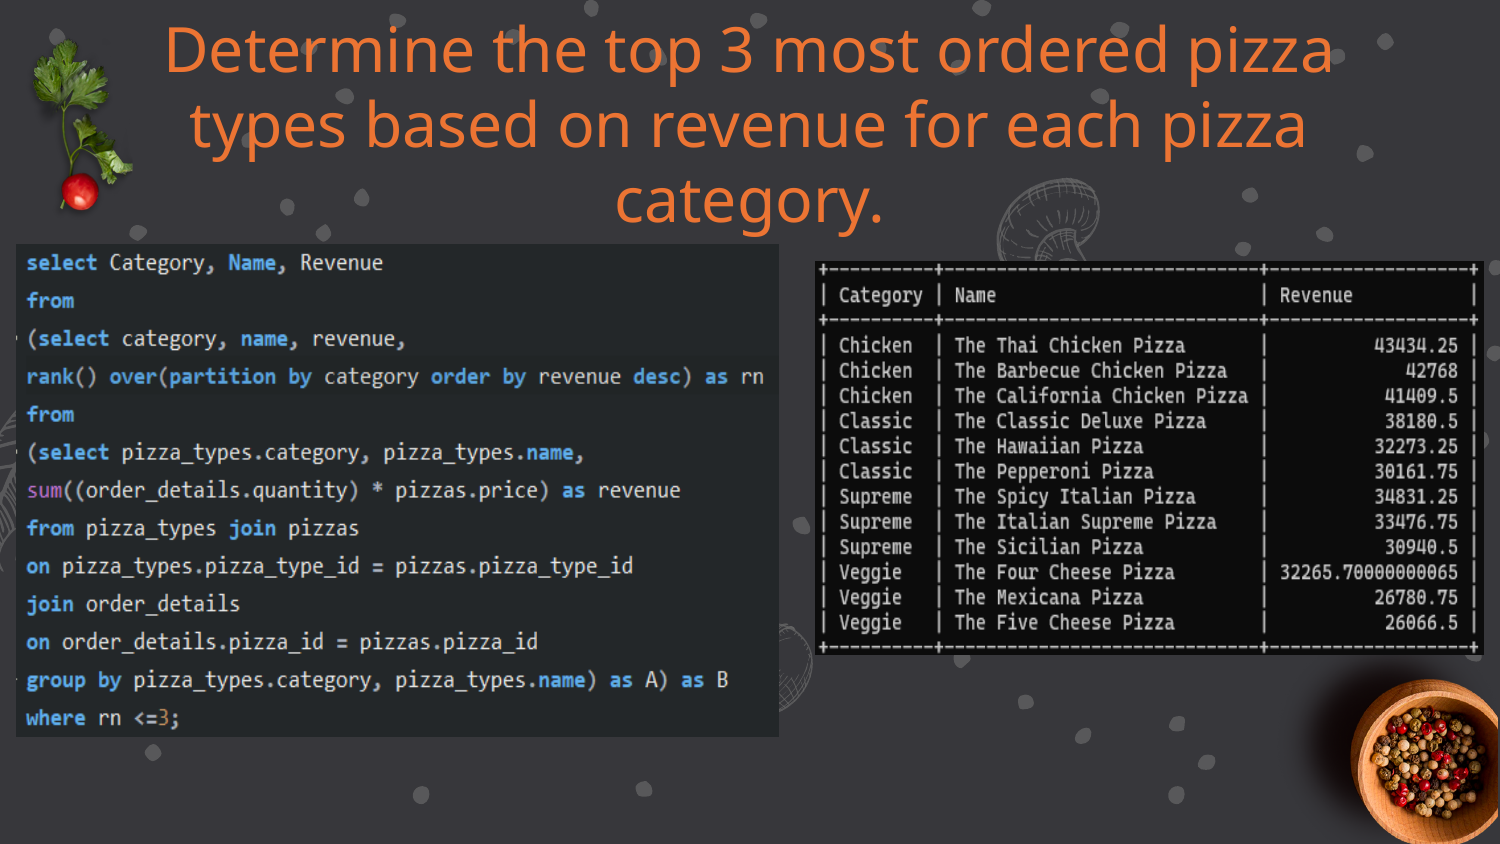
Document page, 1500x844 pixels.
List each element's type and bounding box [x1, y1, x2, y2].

text_box [24, 35, 1499, 844]
picture [814, 261, 1484, 655]
picture [16, 243, 779, 737]
